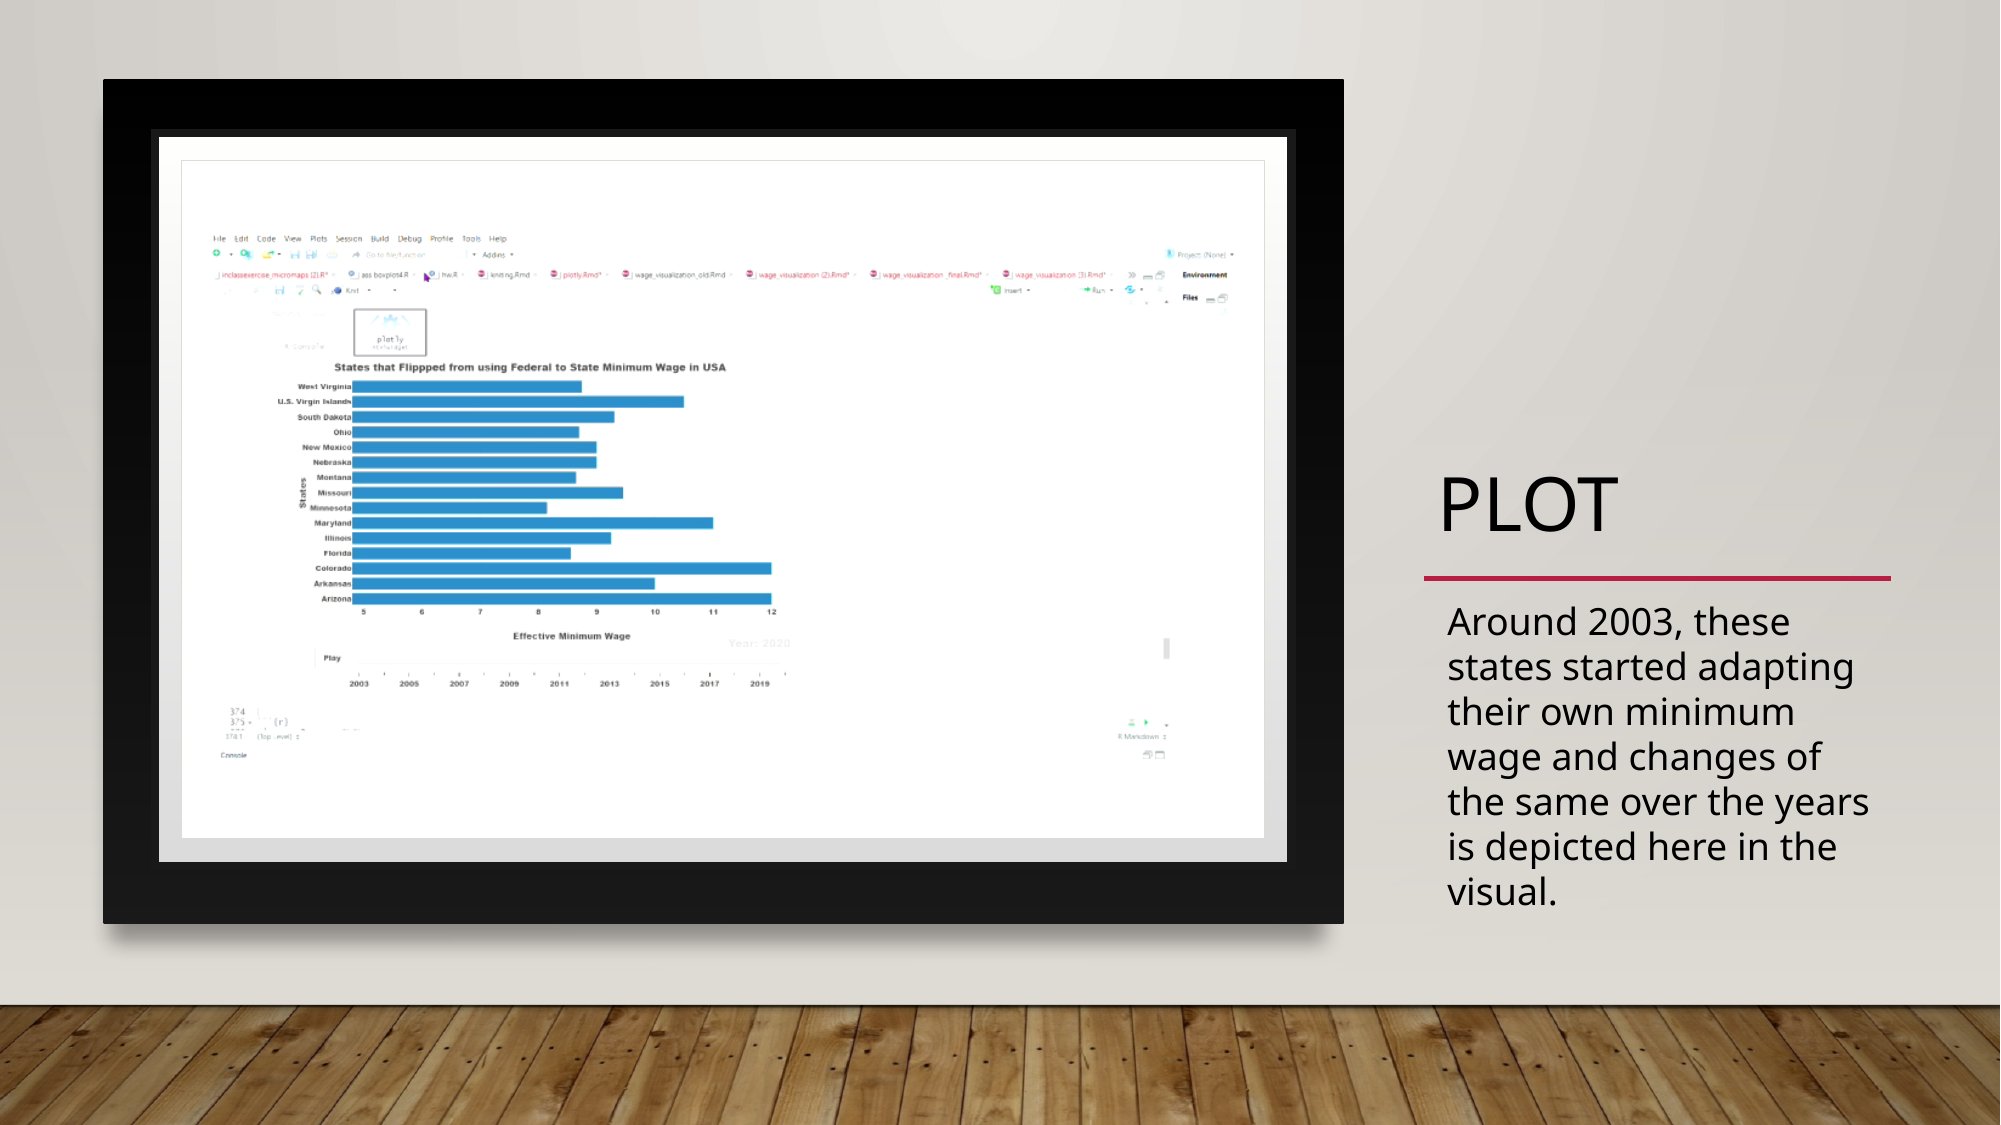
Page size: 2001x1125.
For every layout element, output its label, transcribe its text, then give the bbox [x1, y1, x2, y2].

text_box [0, 0, 2000, 330]
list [208, 230, 1240, 770]
picture [0, 1006, 2000, 1125]
text_box Around 2003, these states started adapting their own minimum wage and changes of the same over the years is depicted here in the visual. [1432, 590, 1901, 921]
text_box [103, 78, 1345, 924]
title plot [1422, 240, 1892, 549]
text_box [0, 330, 2000, 1004]
